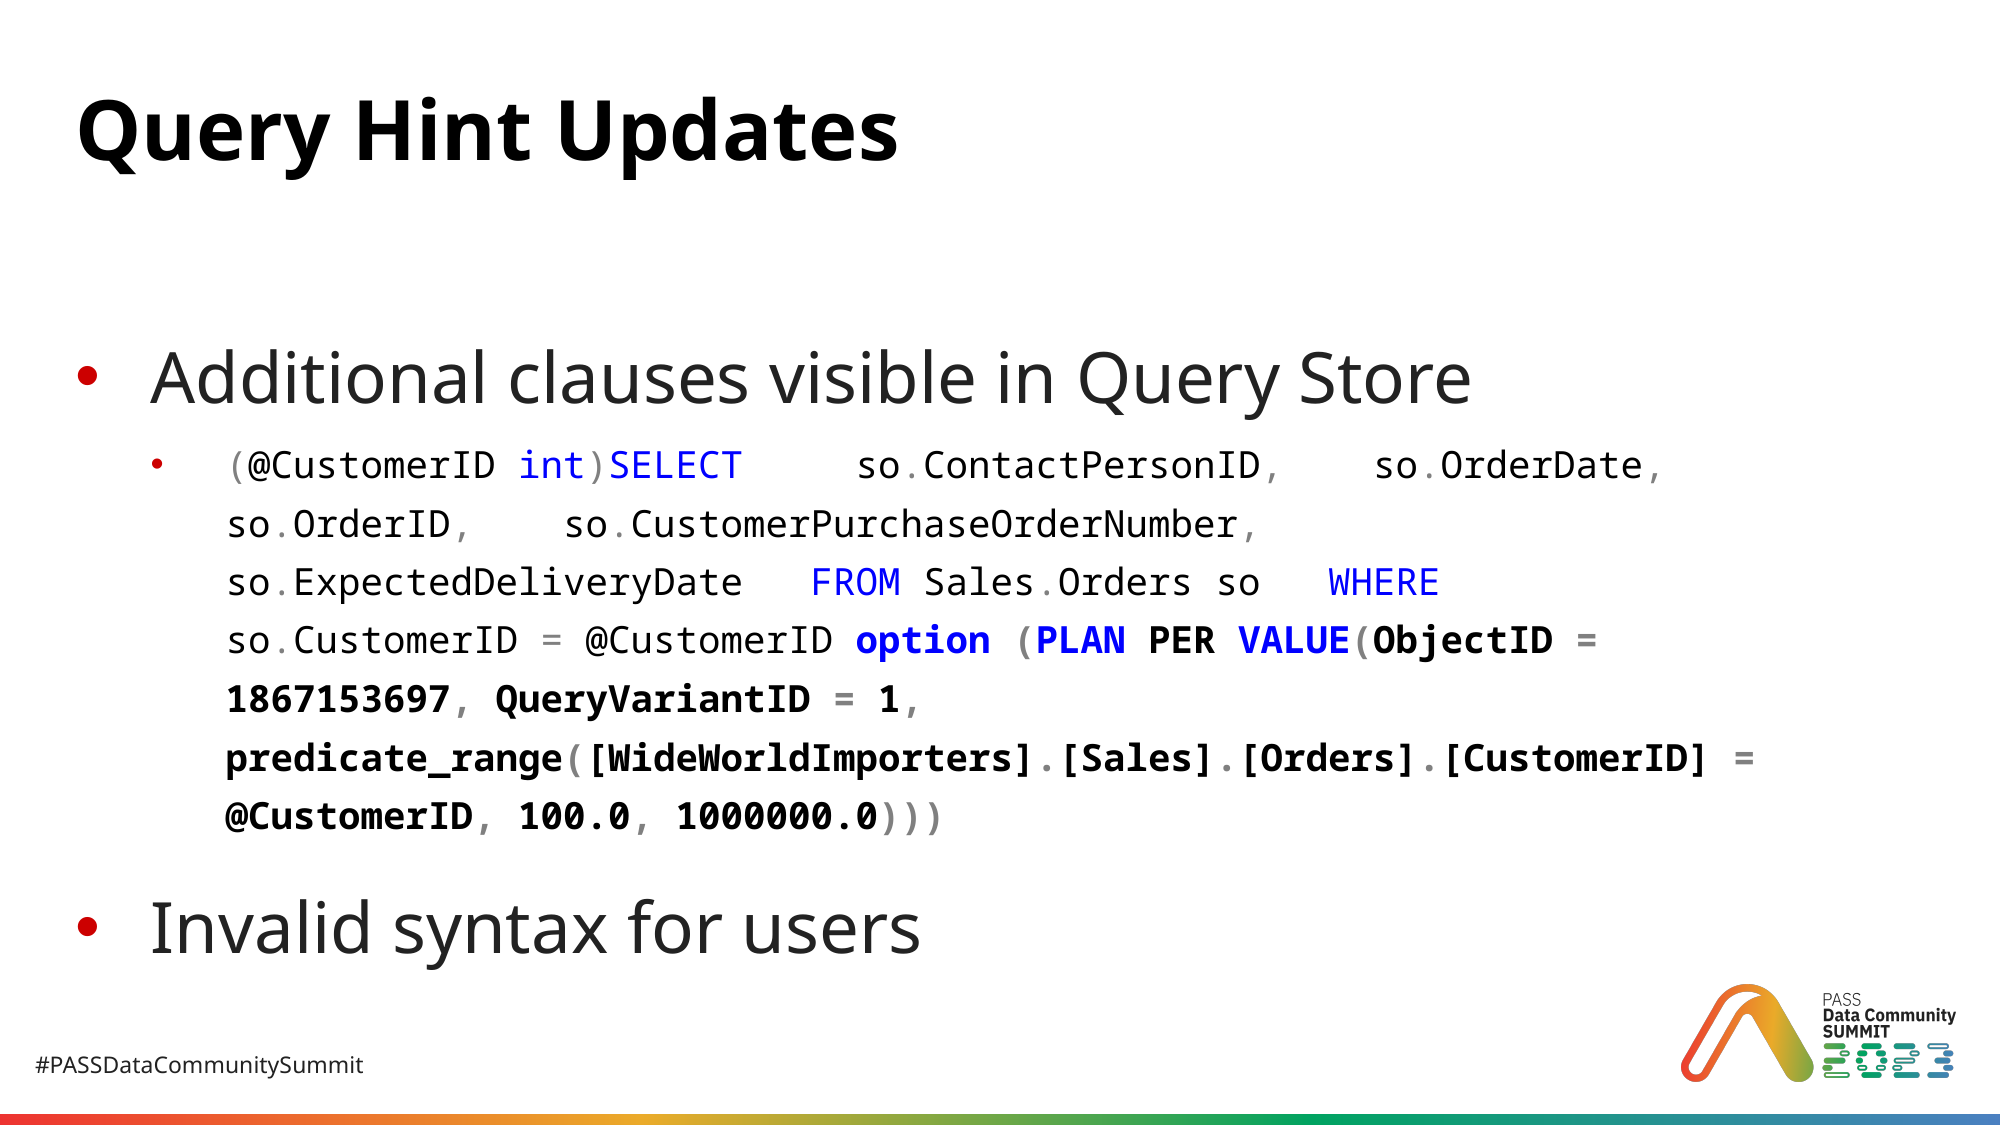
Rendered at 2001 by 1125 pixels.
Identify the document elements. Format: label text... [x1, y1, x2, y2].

list Additional clauses visible in Query Store (@CustomerID int)SELECT so.ContactPersonID, so.OrderDate, so.OrderID, so.CustomerPurchaseOrderNumber, so.ExpectedDeliveryDate FROM Sales.Orders so WHERE so.CustomerID = @CustomerID option (PLAN PER VALUE(ObjectID = 1867153697, QueryVariantID = 1, predicate_range([WideWorldImporters].[Sales].[Orders].[CustomerID] = @CustomerID, 100.0, 1000000.0))) Invalid syntax for users [60, 299, 1786, 1014]
title Query Hint Updates [60, 80, 1606, 299]
picture [0, 1114, 2000, 1125]
picture [1681, 984, 1956, 1082]
